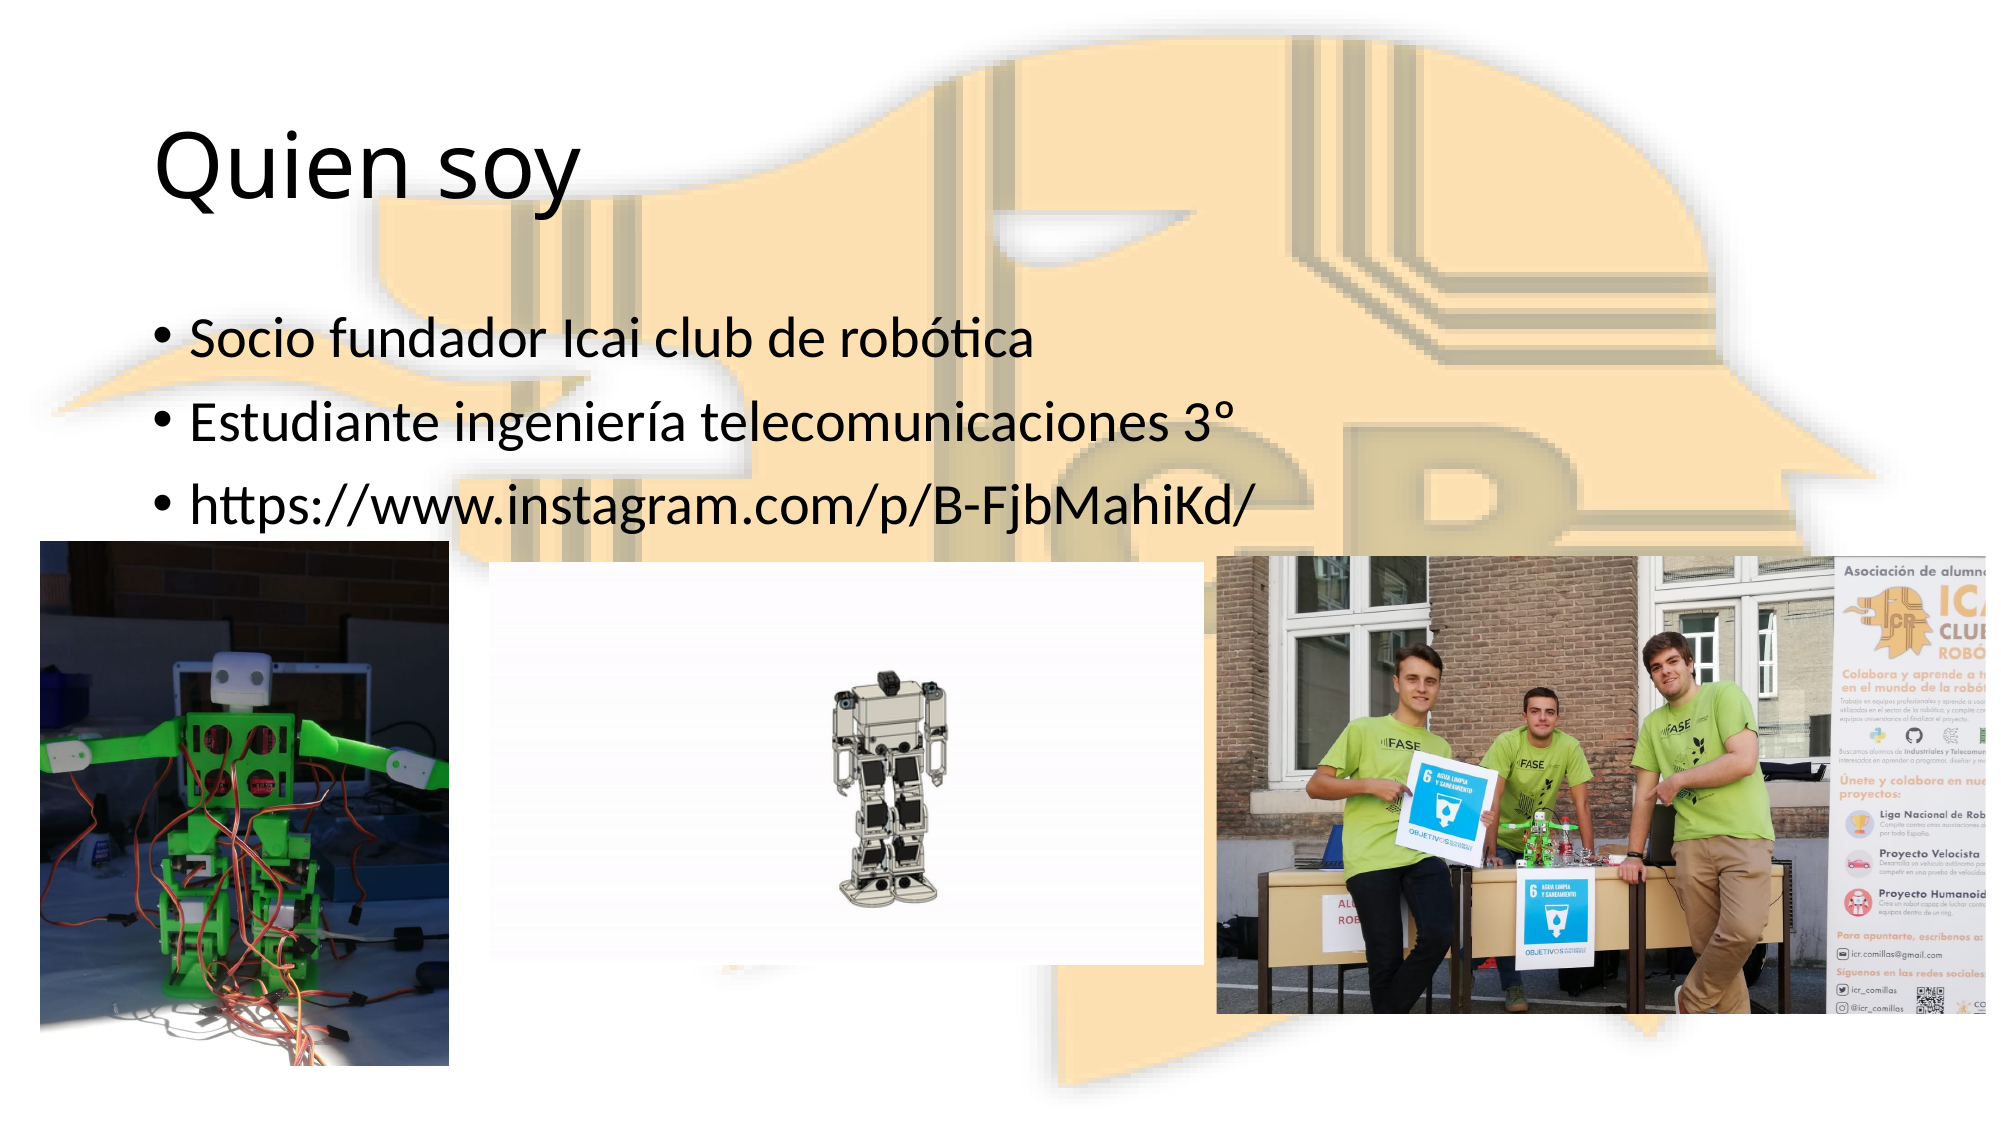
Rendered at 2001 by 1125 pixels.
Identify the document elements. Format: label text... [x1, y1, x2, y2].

picture [30, 541, 449, 1066]
picture [489, 562, 1204, 965]
list Socio fundador Icai club de robótica Estudiante ingeniería telecomunicaciones 3º https://www.instagram.com/p/B-FjbMahiKd/ [137, 299, 1863, 1014]
picture [1216, 556, 1986, 1014]
title Quien soy [137, 59, 1863, 278]
